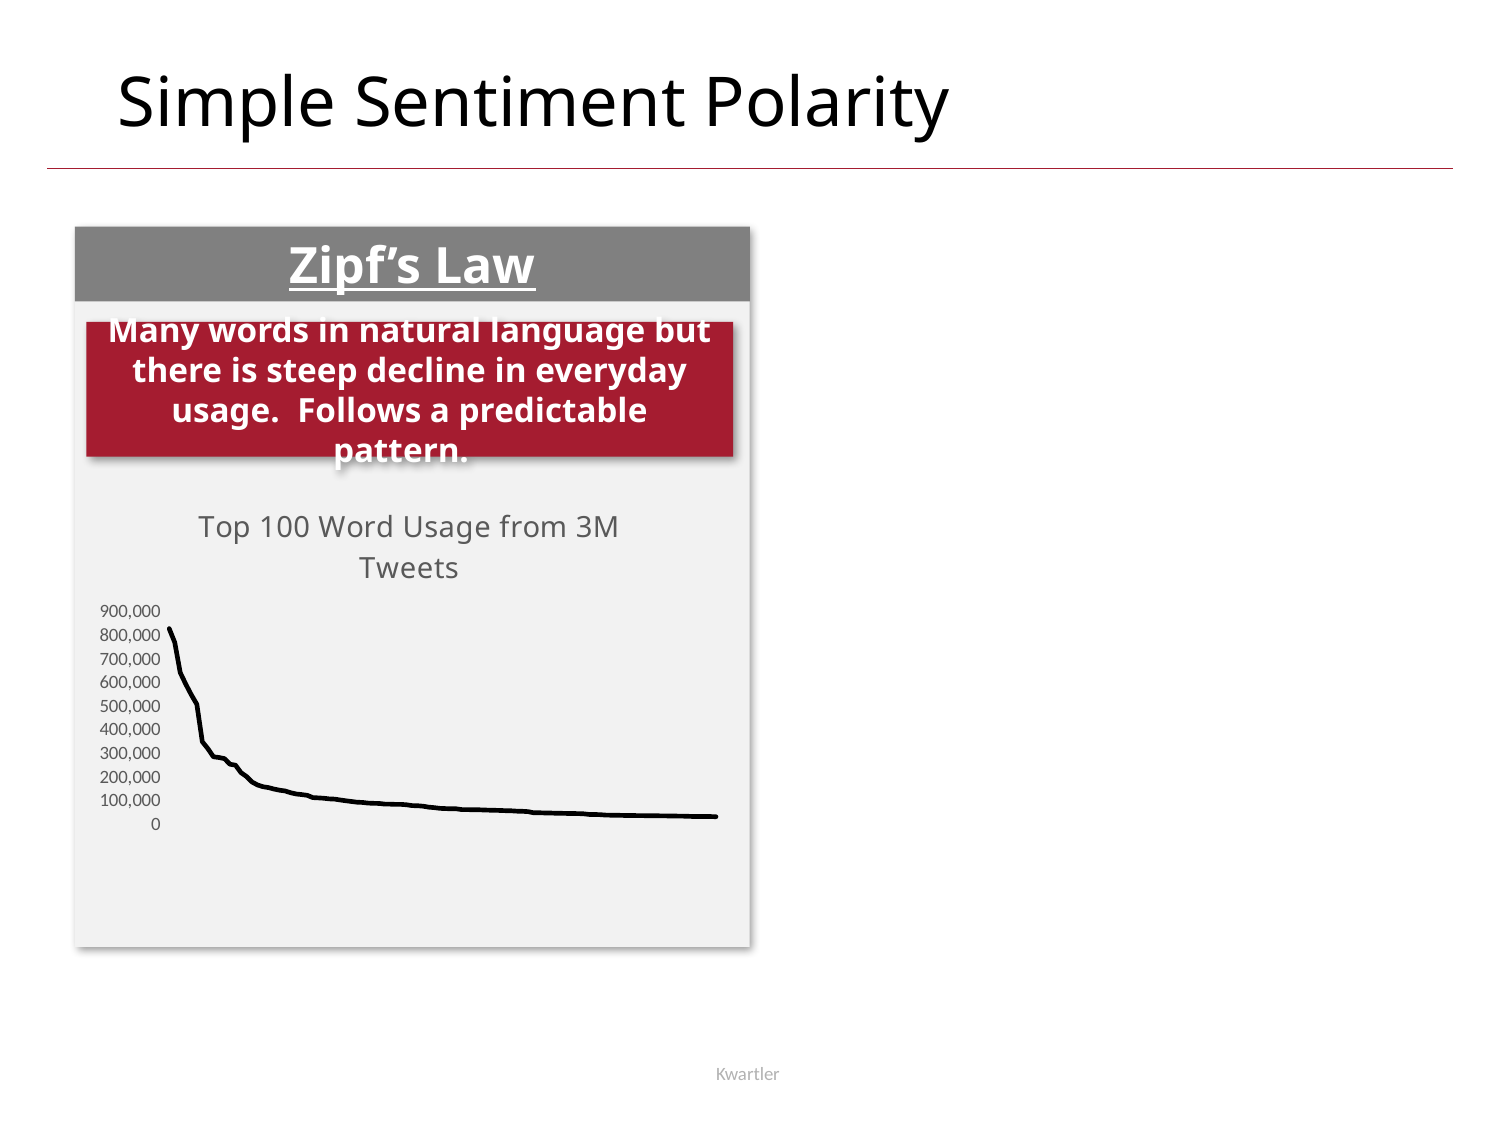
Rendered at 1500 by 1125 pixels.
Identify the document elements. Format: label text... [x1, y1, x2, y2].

text_box [74, 303, 751, 948]
text_box Zipf’s Law [74, 226, 751, 303]
title Simple Sentiment Polarity [103, 59, 1397, 157]
chart [86, 482, 732, 843]
footer Kwartler [496, 1042, 1004, 1103]
text_box Many words in natural language but there is steep decline in everyday usage. Follows a predictable pattern. [85, 321, 734, 458]
